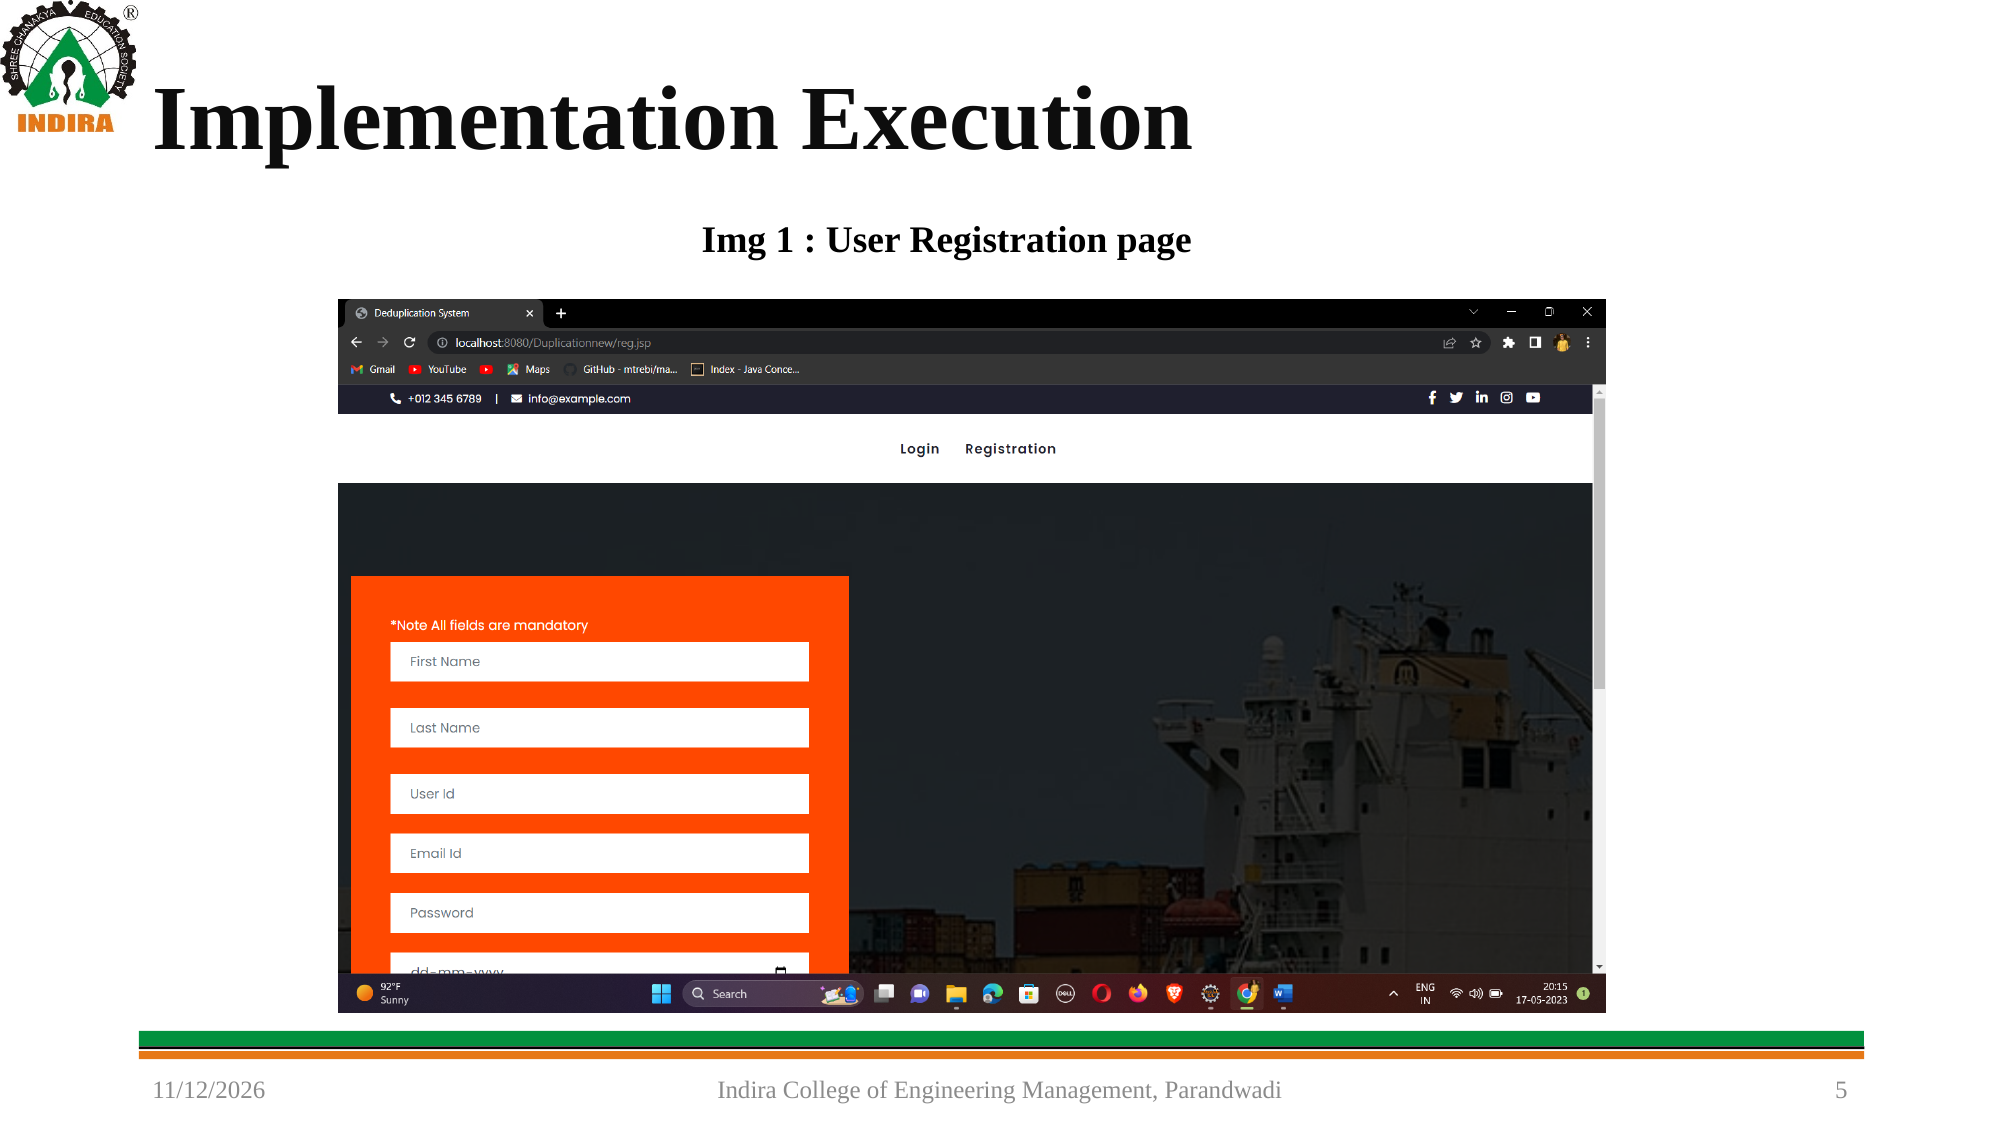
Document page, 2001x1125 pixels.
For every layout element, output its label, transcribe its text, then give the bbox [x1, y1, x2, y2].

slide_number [137, 1058, 588, 1119]
title Implementation Execution [136, 41, 1864, 200]
slide_number 5 [1412, 1058, 1863, 1119]
picture [0, 0, 139, 132]
footer Indira College of Engineering Management, Parandwadi [662, 1058, 1338, 1119]
picture [338, 299, 1606, 1013]
text_box Img 1 : User Registration page [385, 207, 1509, 268]
